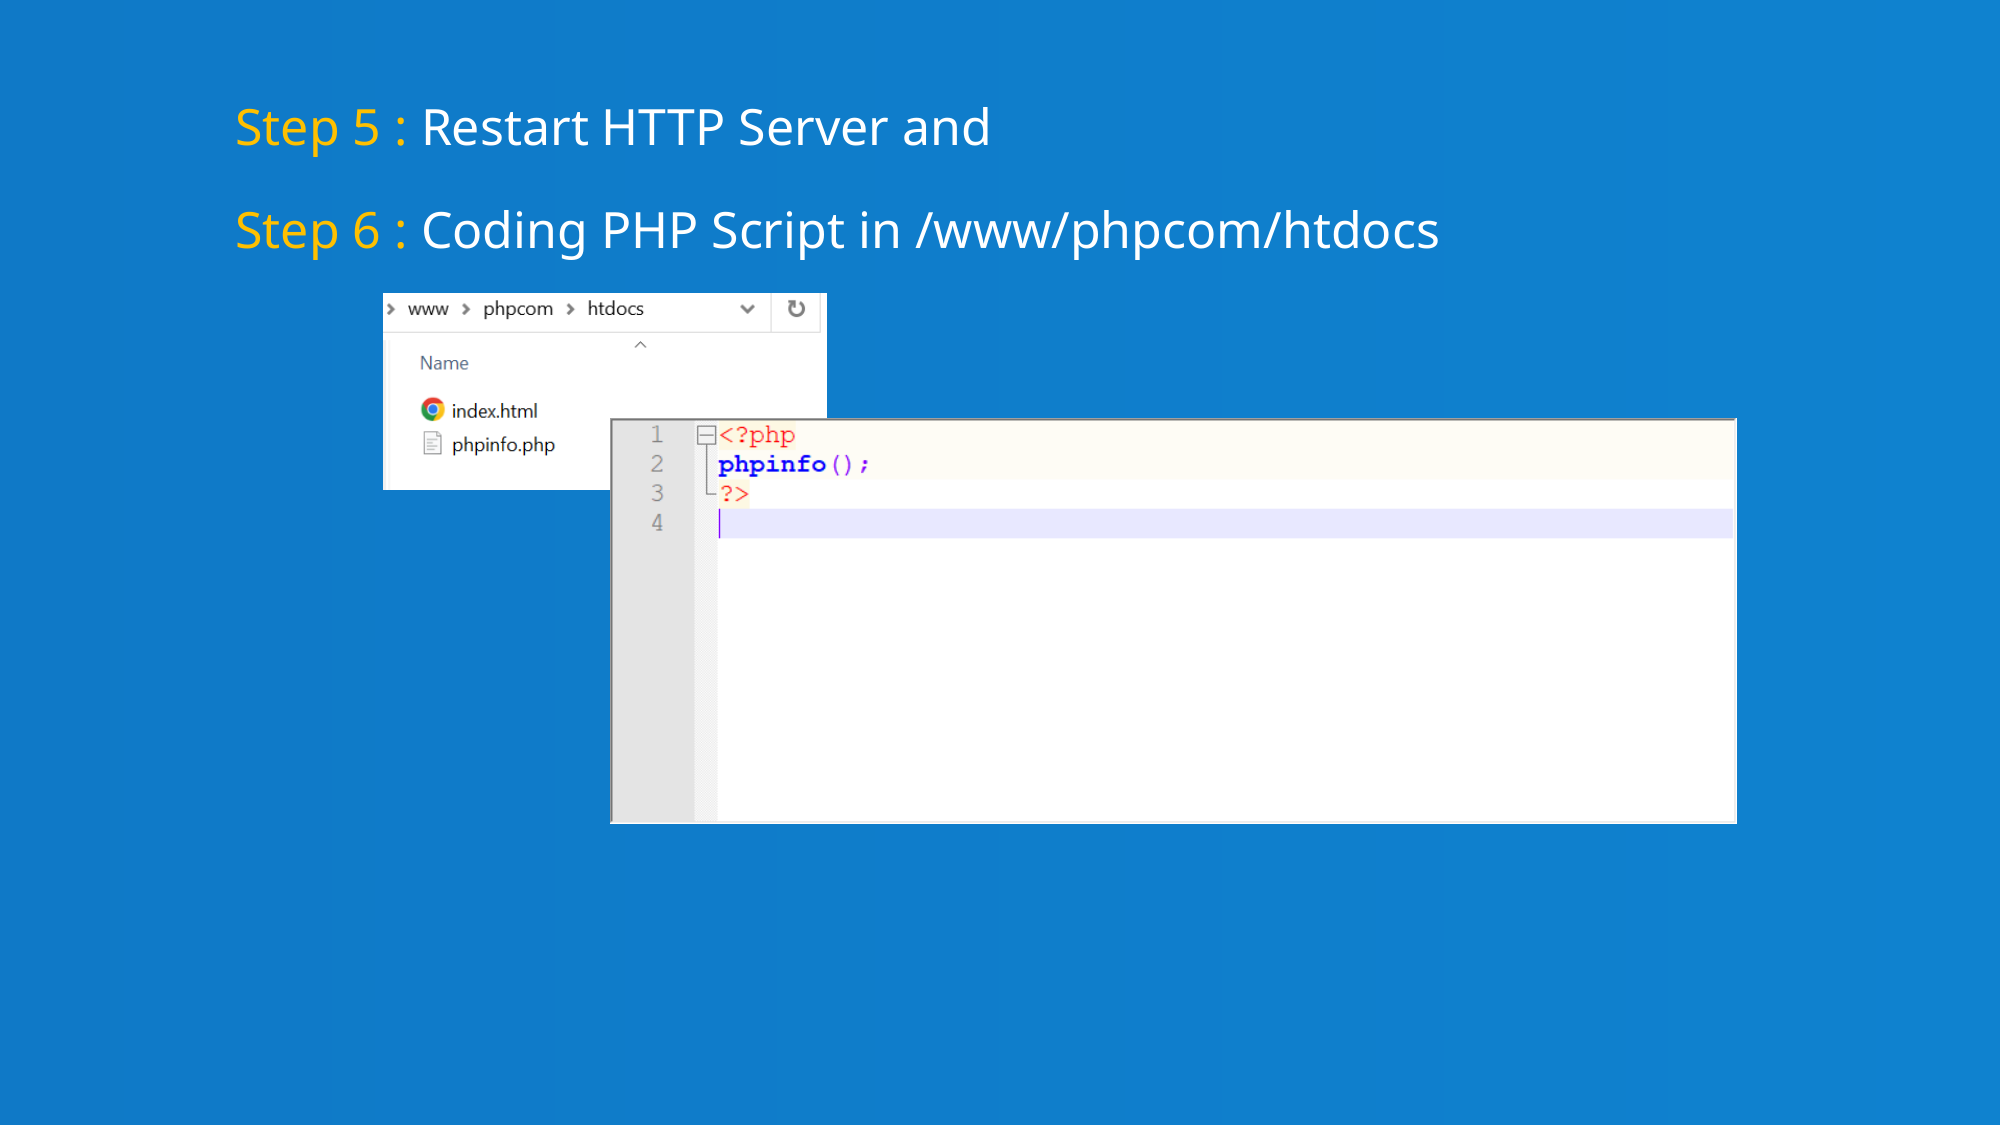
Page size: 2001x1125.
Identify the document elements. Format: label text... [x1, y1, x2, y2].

picture [383, 293, 1737, 825]
text_box Step 5 : Restart HTTP Server and [220, 88, 1736, 163]
text_box Step 6 : Coding PHP Script in /www/phpcom/htdocs [220, 190, 1736, 266]
